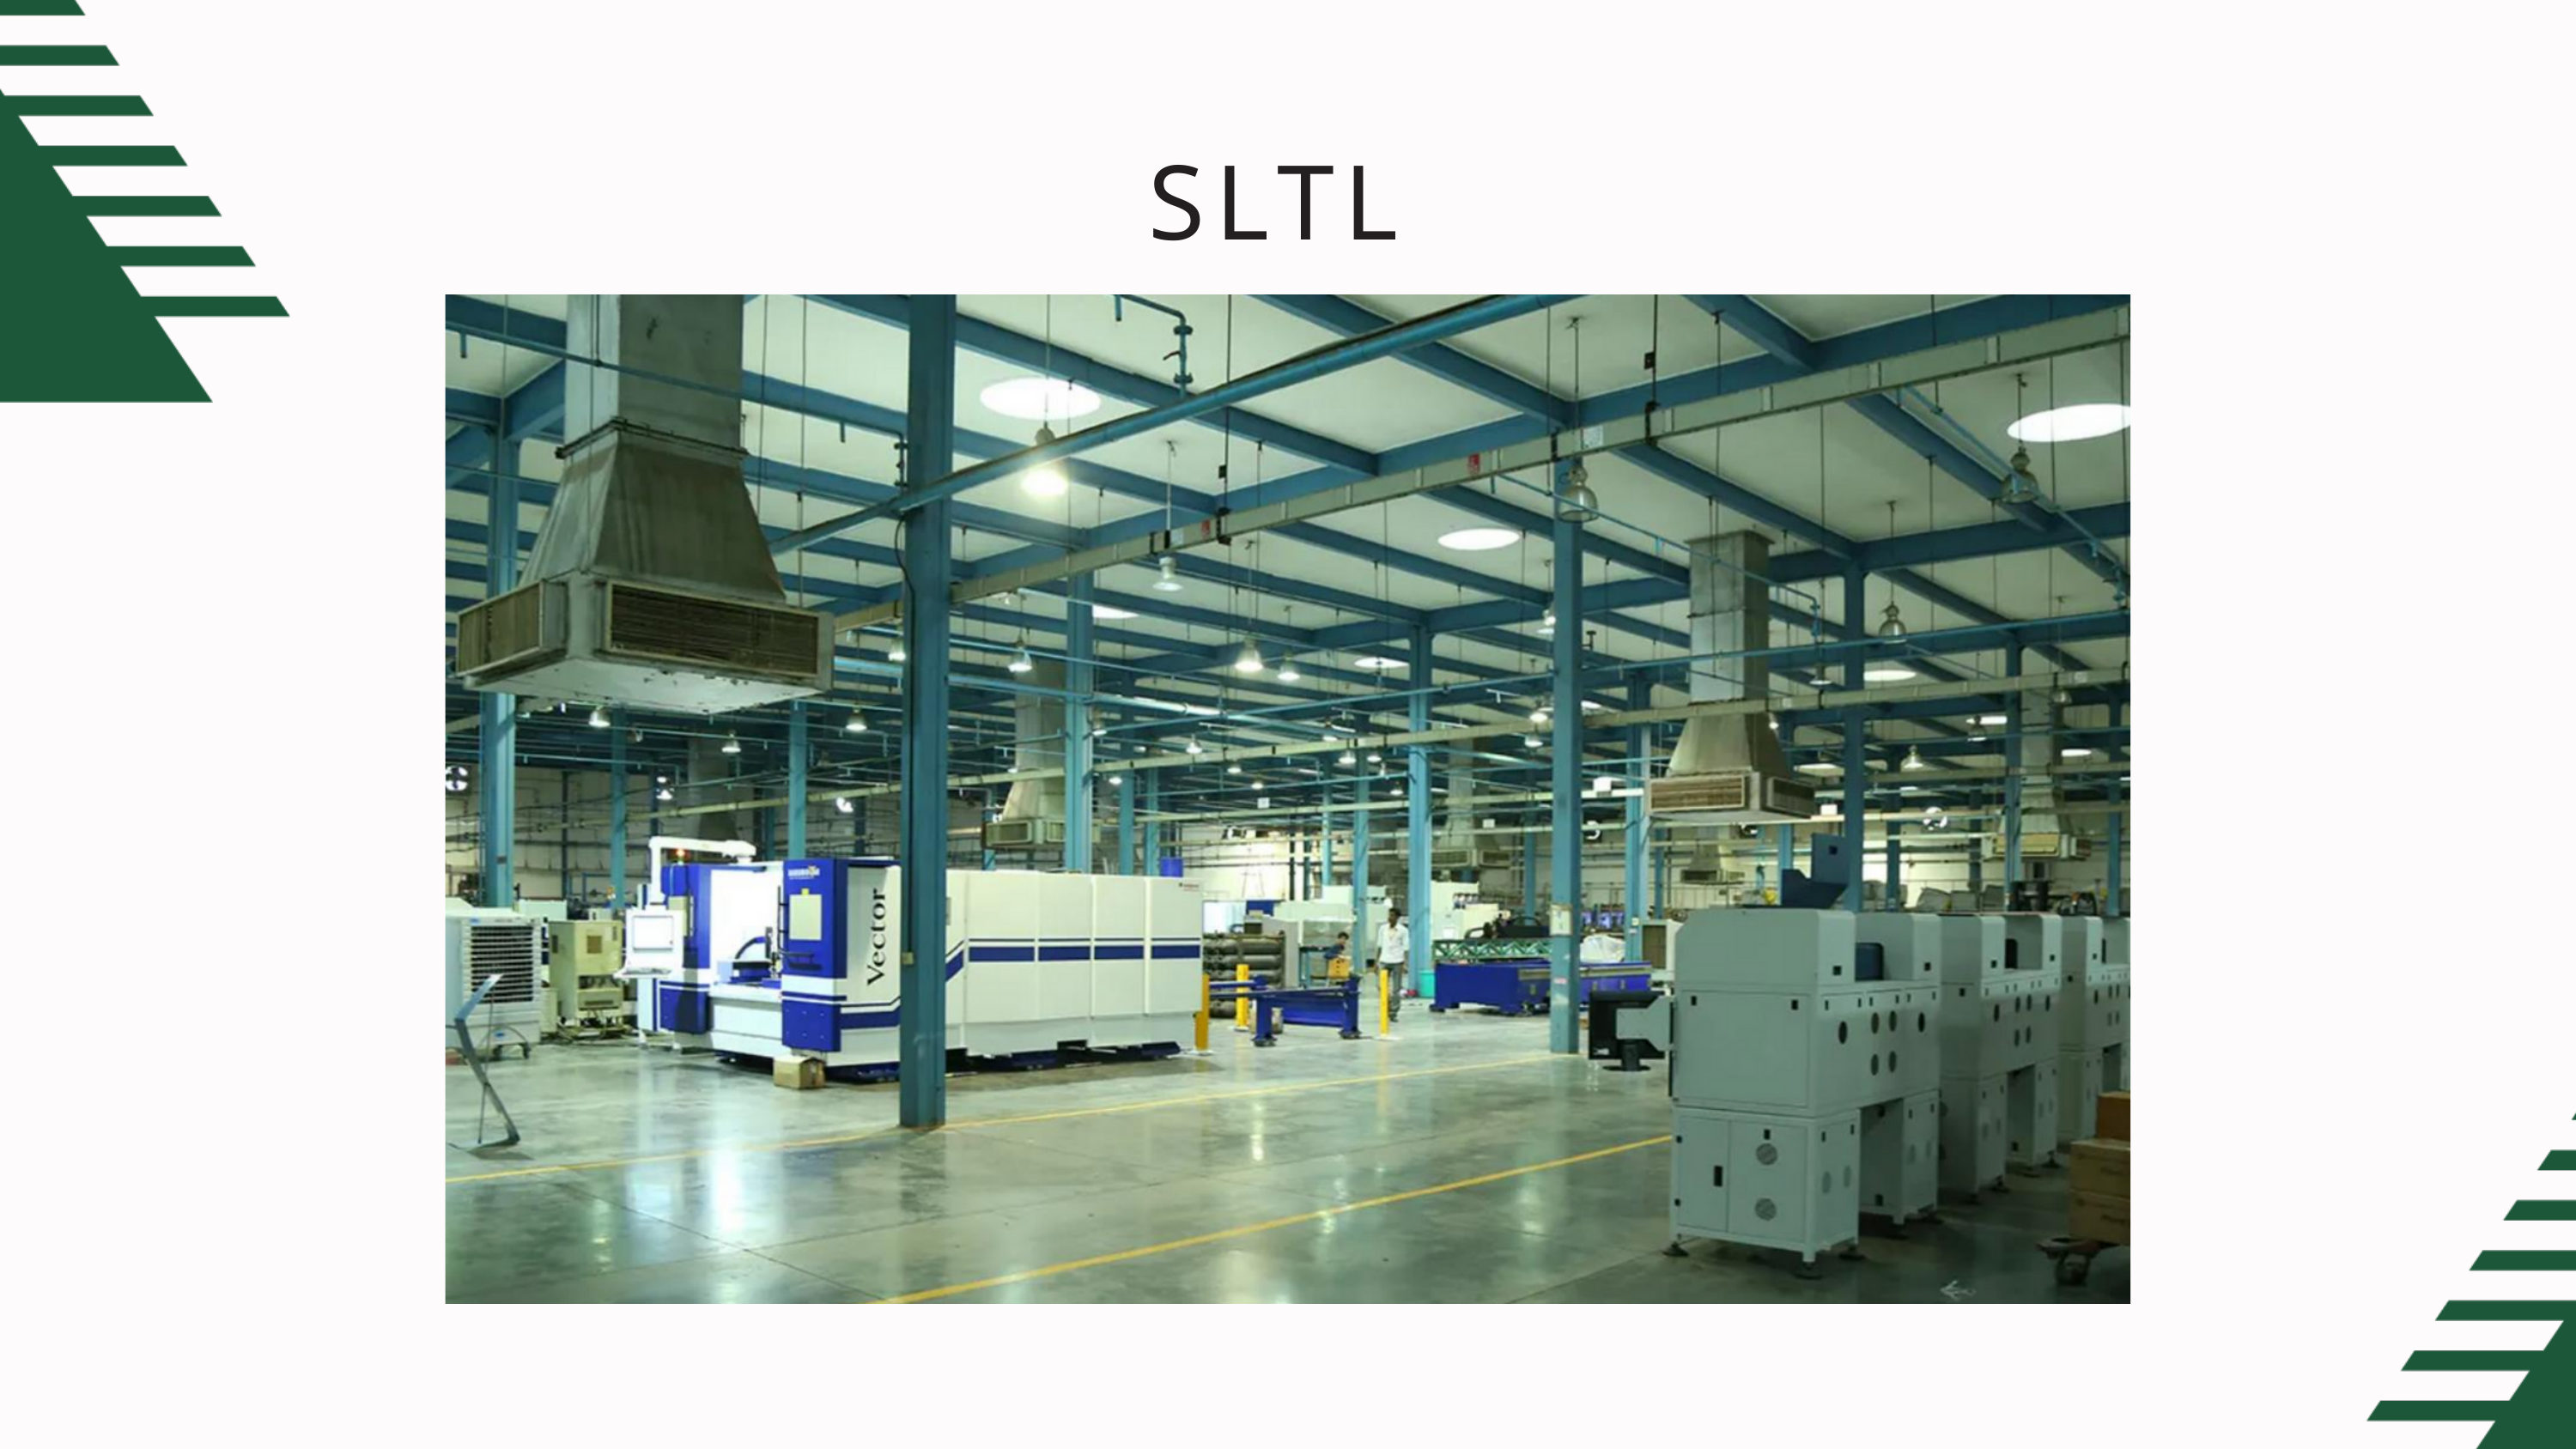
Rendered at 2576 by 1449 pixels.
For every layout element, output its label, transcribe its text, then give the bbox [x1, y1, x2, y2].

text_box [0, 0, 290, 403]
text_box [445, 294, 2131, 1304]
text_box [2299, 1092, 2576, 1449]
text_box SLTL [1148, 118, 1428, 261]
